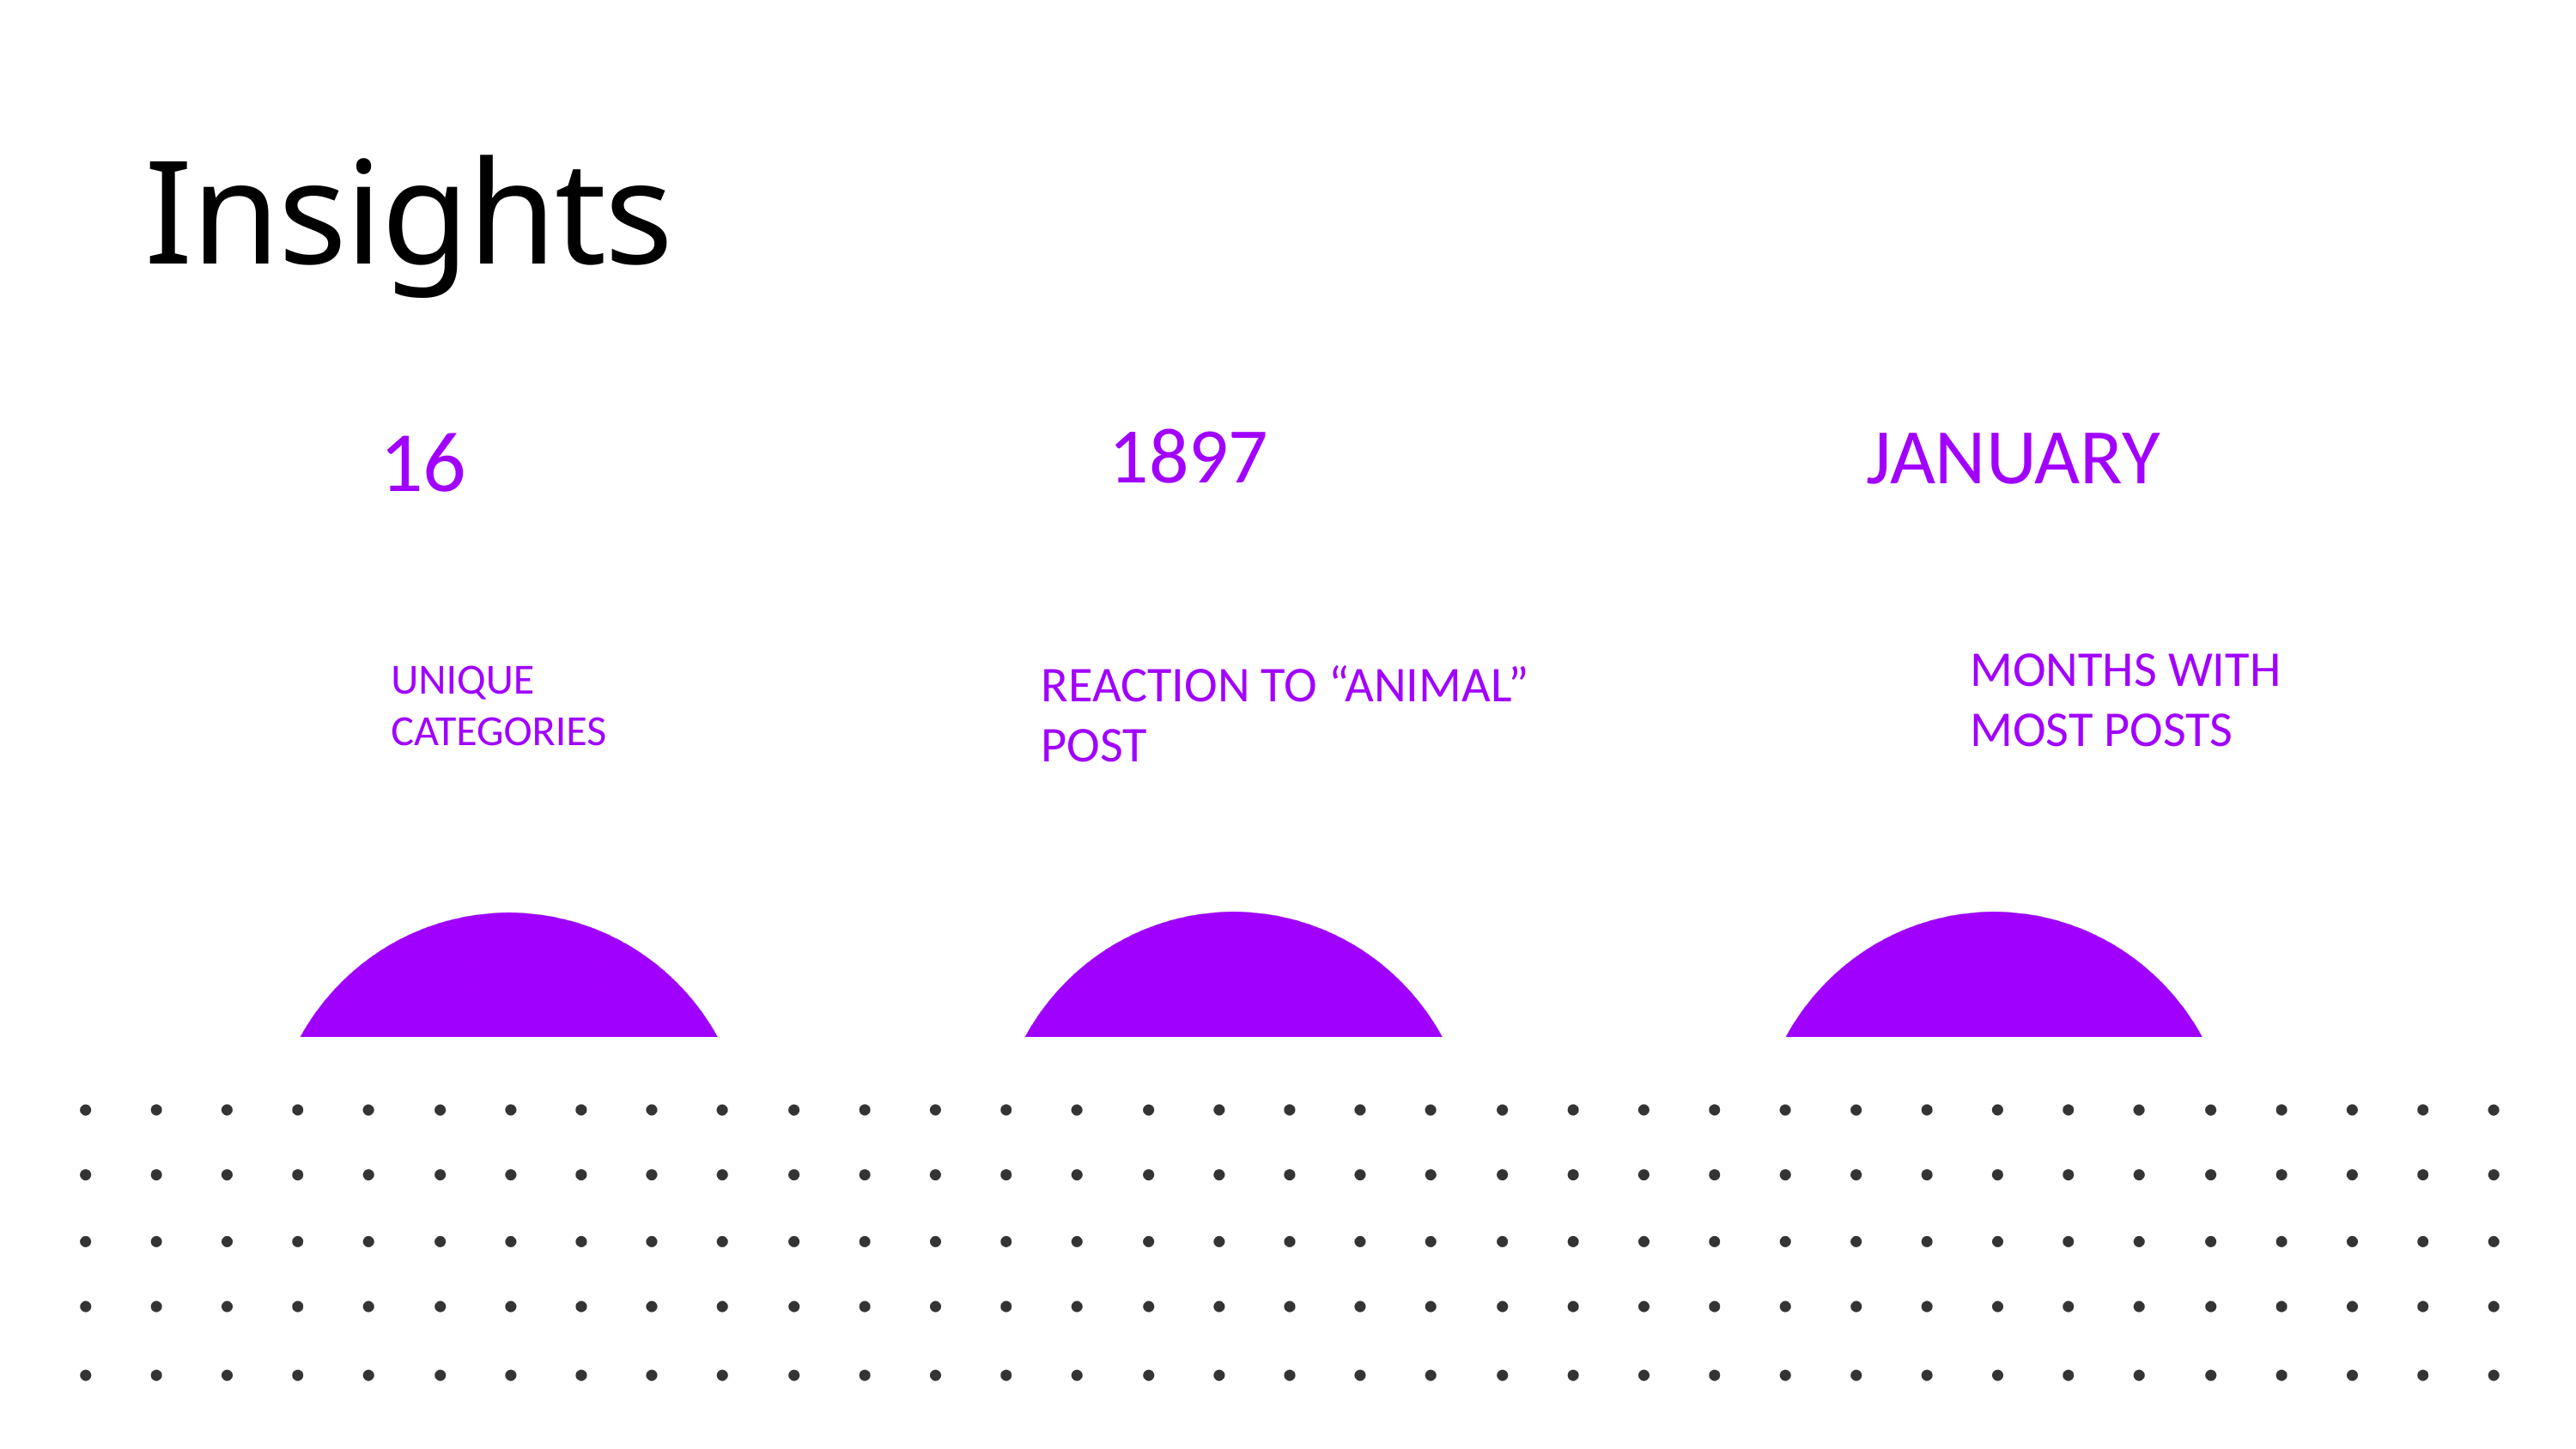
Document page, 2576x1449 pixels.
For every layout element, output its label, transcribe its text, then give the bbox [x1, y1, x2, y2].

text_box MONTHS WITH MOST POSTS [1957, 629, 2377, 763]
text_box 1897 [1096, 397, 1371, 506]
text_box JANUARY [1853, 398, 2209, 506]
picture [299, 912, 719, 1037]
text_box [72, 1099, 2504, 1385]
text_box REACTION TO “ANIMAL” POST [1028, 645, 1575, 779]
text_box Insights [144, 121, 799, 294]
text_box UNIQUE CATEGORIES [378, 645, 688, 761]
picture [1784, 912, 2204, 1037]
text_box 16 [367, 398, 487, 515]
picture [1024, 912, 1443, 1037]
